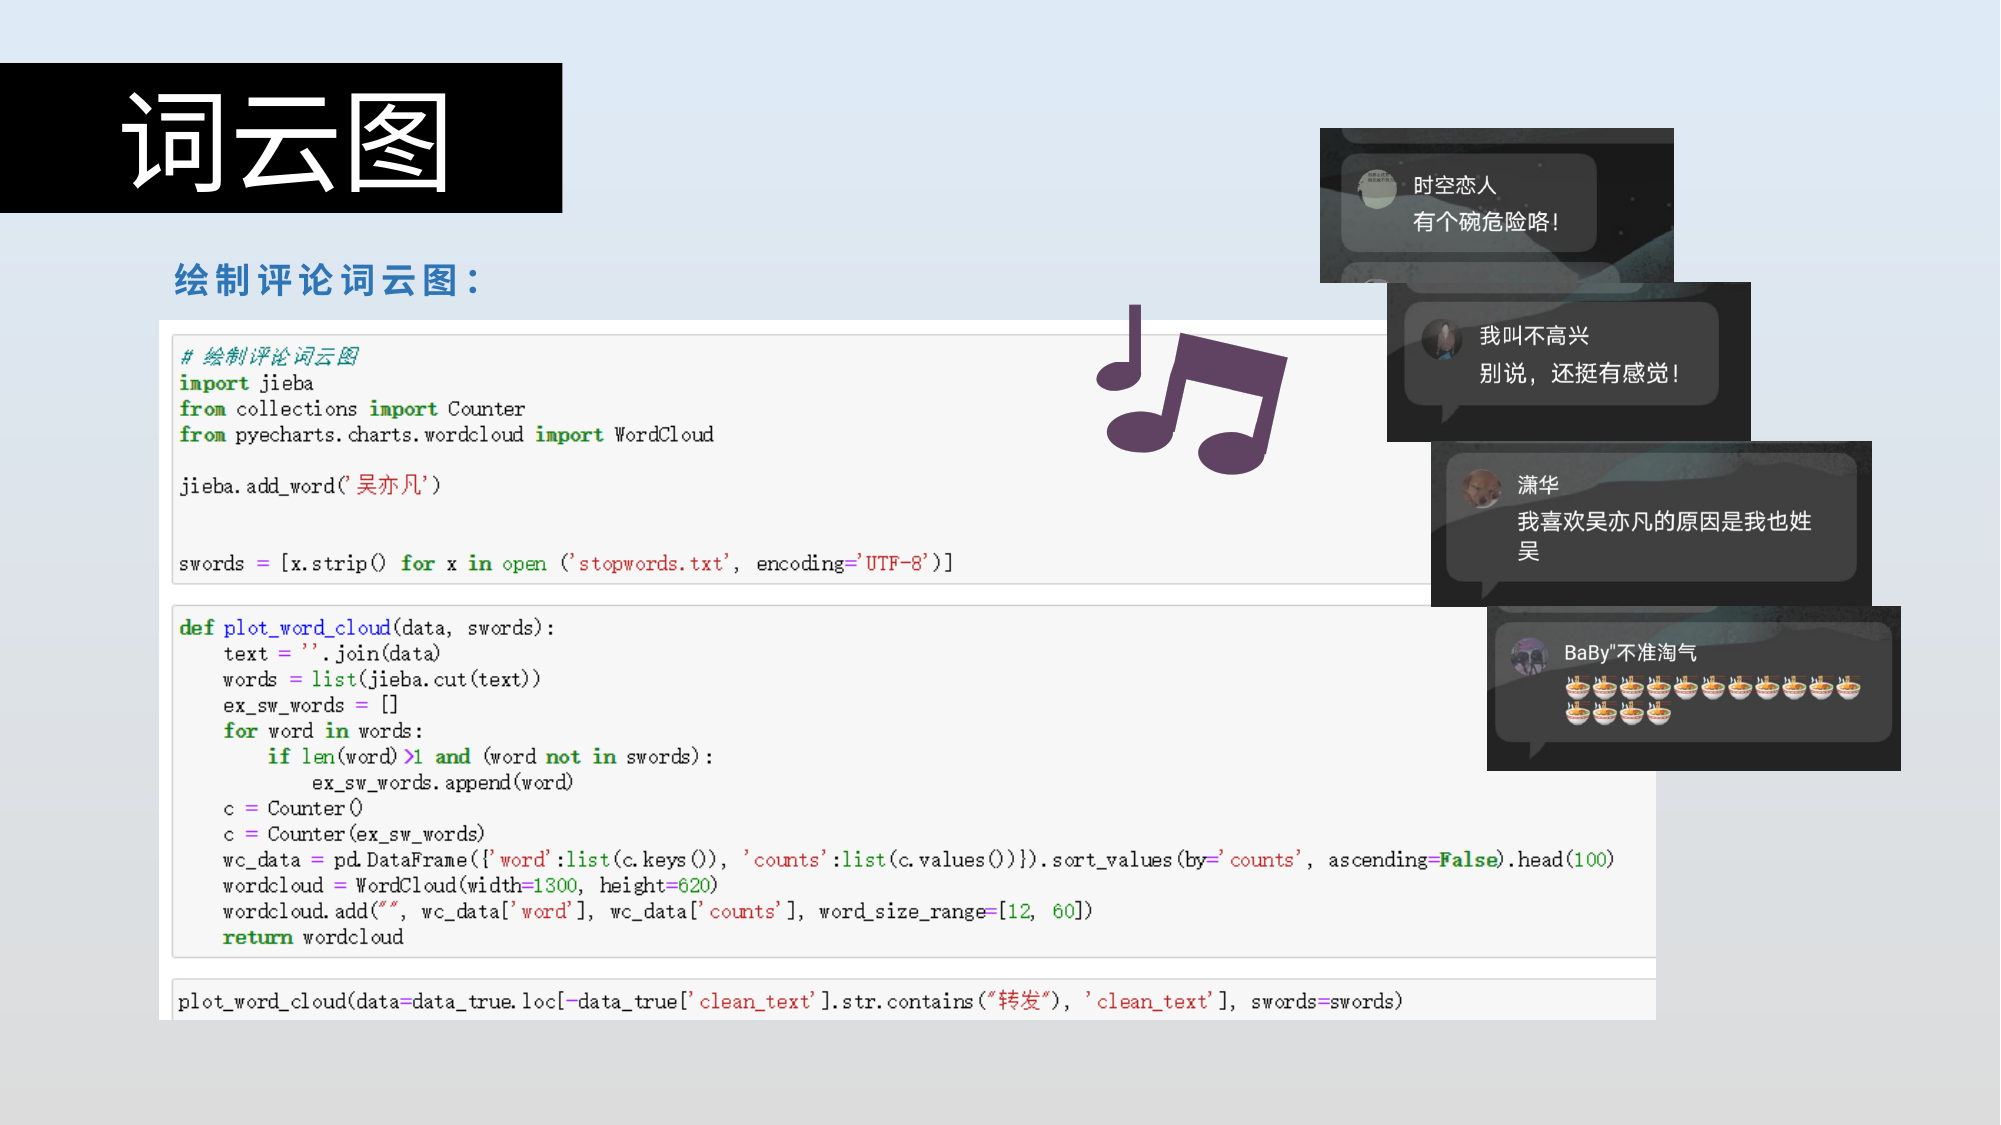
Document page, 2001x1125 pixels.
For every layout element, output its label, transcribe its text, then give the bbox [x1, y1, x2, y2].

text_box 词云图 [0, 63, 563, 213]
text_box 绘制评论词云图： [159, 238, 529, 320]
picture [159, 128, 1901, 1020]
